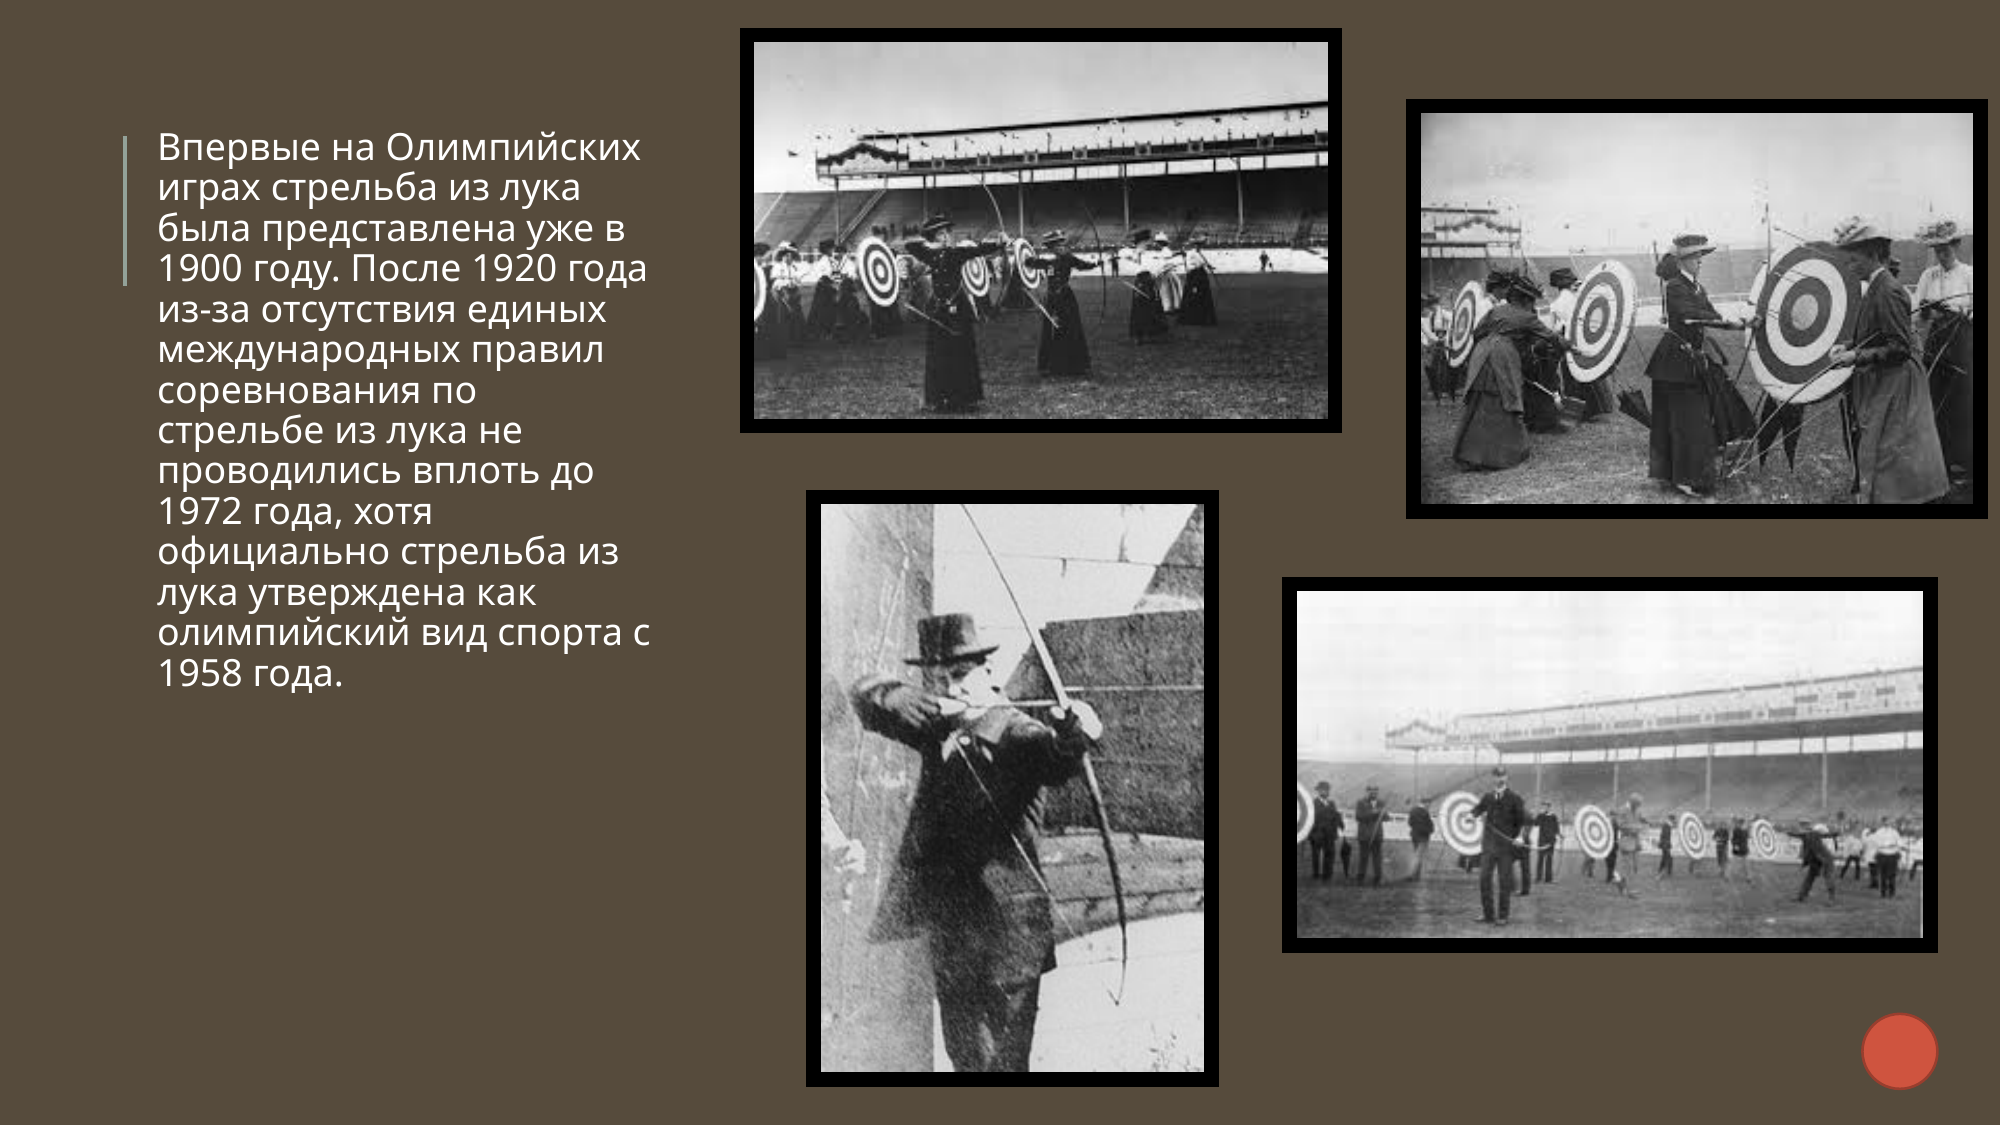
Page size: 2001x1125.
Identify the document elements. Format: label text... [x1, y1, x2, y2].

picture [1420, 113, 1974, 505]
picture [820, 504, 1205, 1073]
text_box [1861, 1012, 1939, 1091]
picture [753, 41, 1328, 420]
picture [1296, 590, 1924, 939]
list Впервые на Олимпийских играх стрельба из лука была представлена уже в 1900 году. После 1920 года из-за отсутствия единых международных правил соревнования по стрельбе из лука не проводились вплоть до 1972 года, хотя официально стрельба из лука утверждена как олимпийский вид спорта с 1958 года. [134, 120, 661, 1089]
